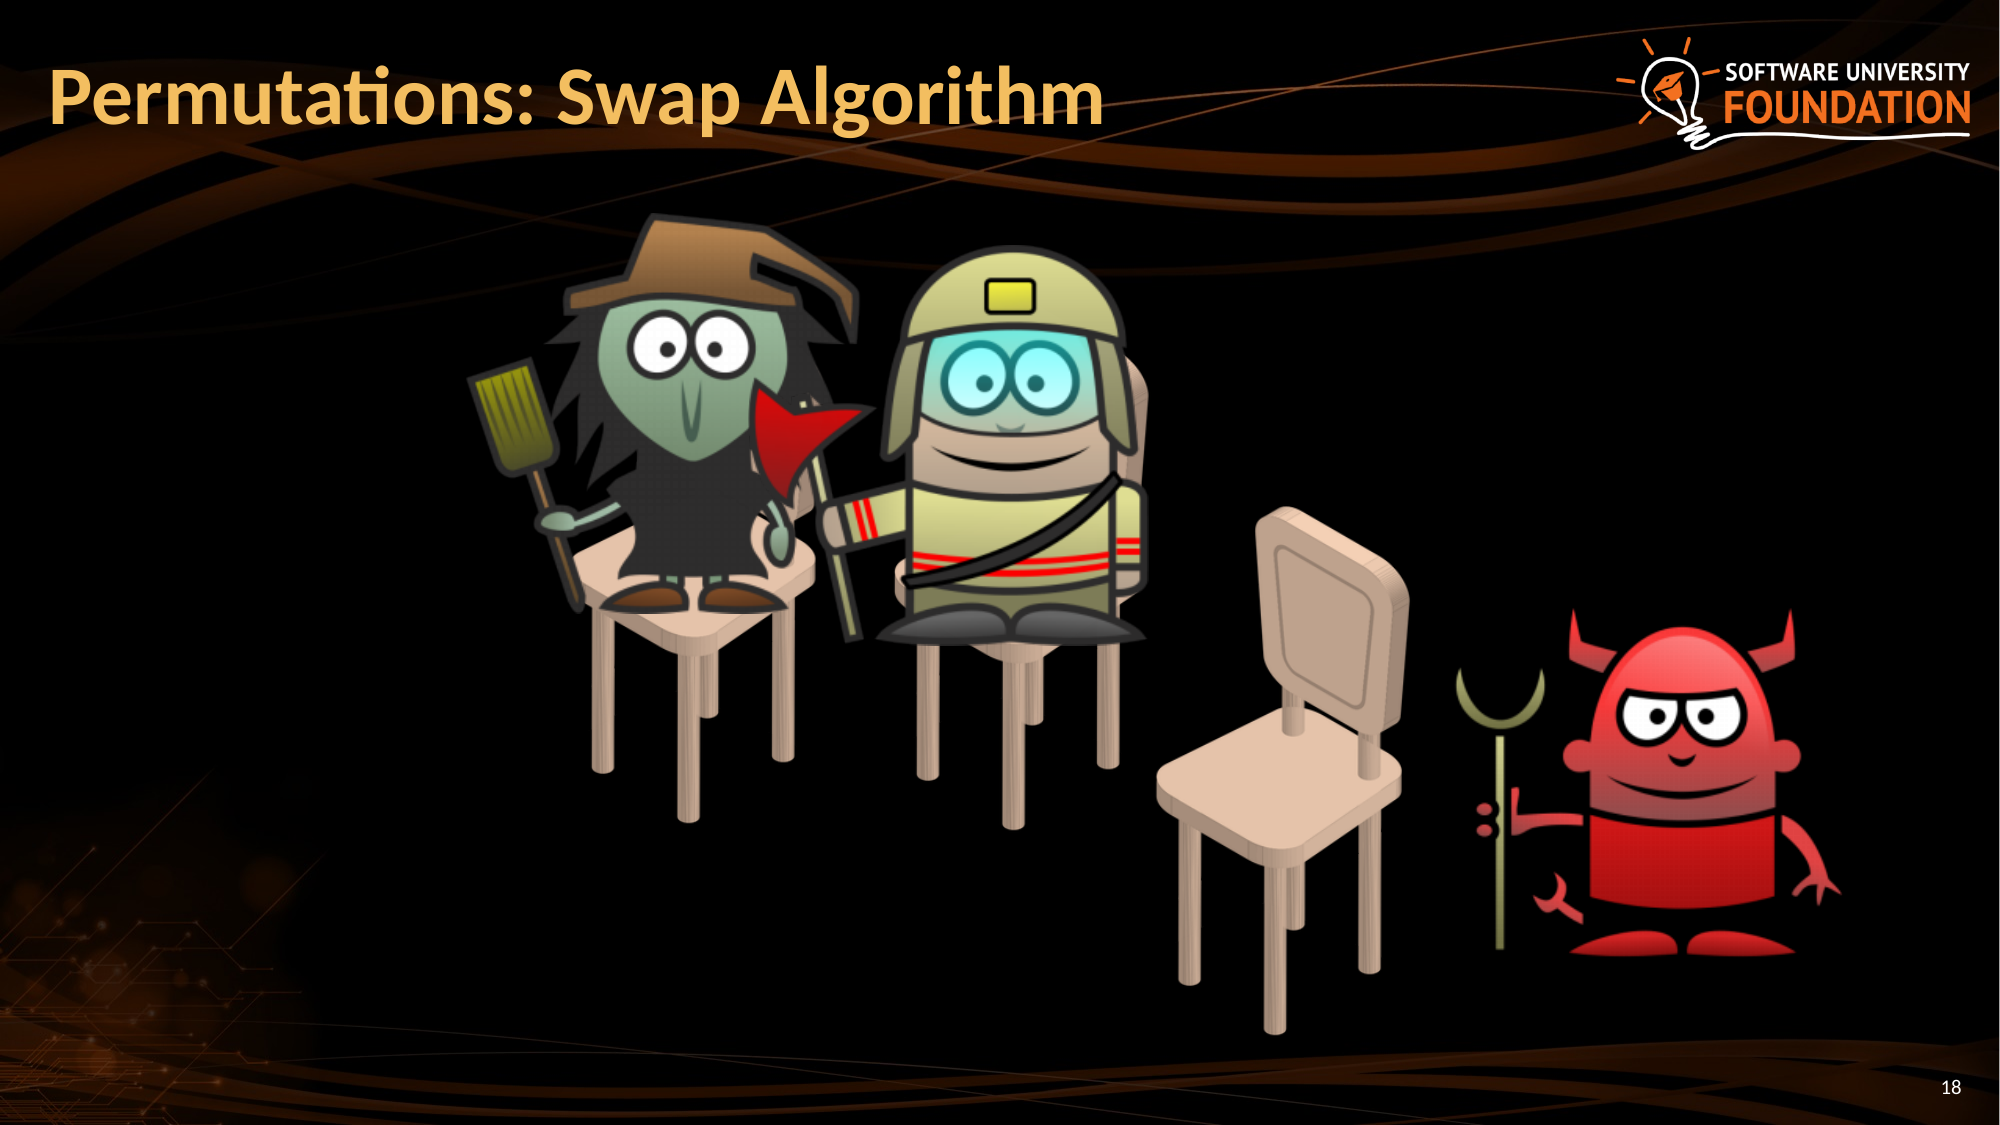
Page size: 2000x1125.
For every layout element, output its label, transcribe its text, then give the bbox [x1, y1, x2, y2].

picture [0, 0, 2000, 1125]
text_box <number> [1897, 1070, 1968, 1103]
text_box Permutations: Swap Algorithm [30, 6, 1602, 189]
